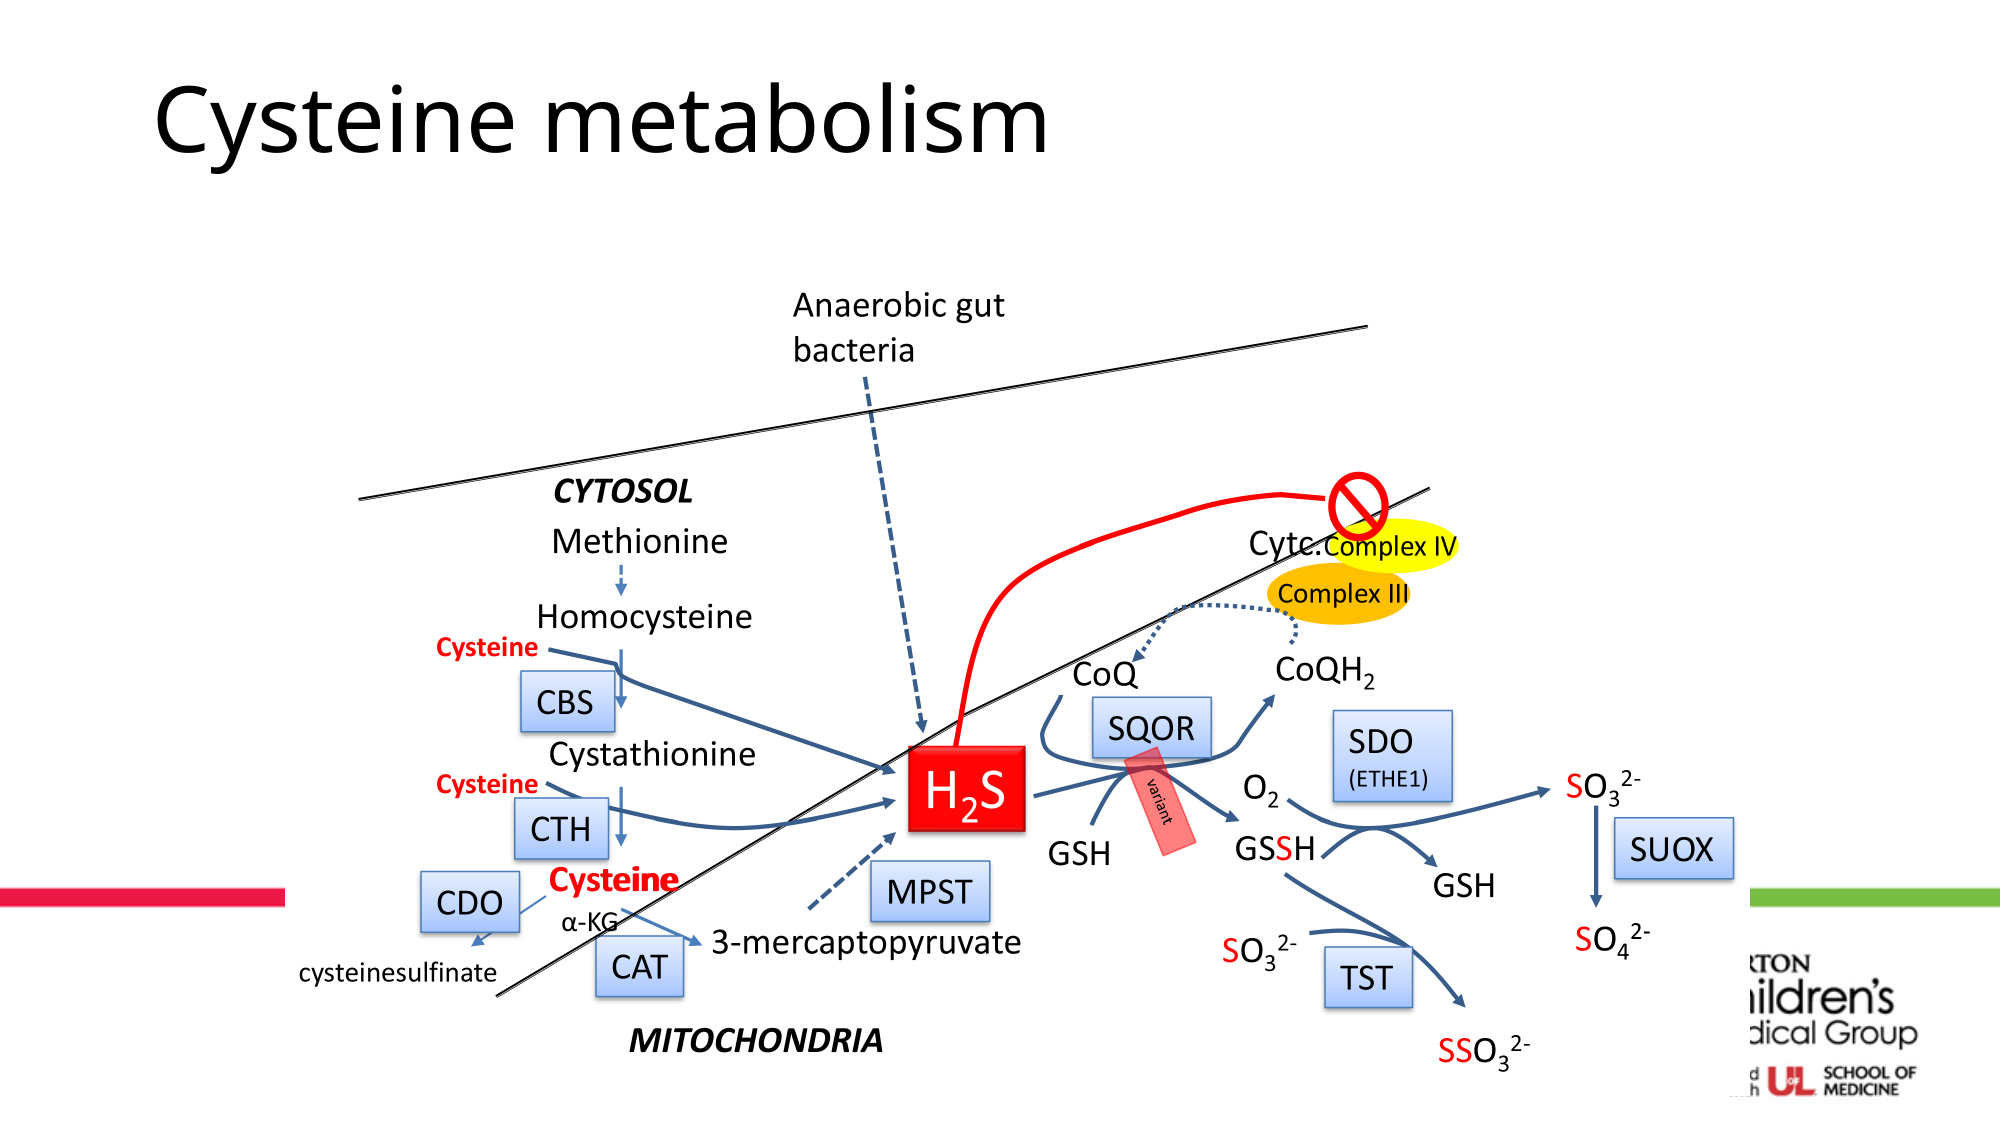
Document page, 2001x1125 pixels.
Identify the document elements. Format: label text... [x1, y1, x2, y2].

title Cysteine metabolism [137, 59, 1863, 187]
picture [0, 0, 2000, 1125]
